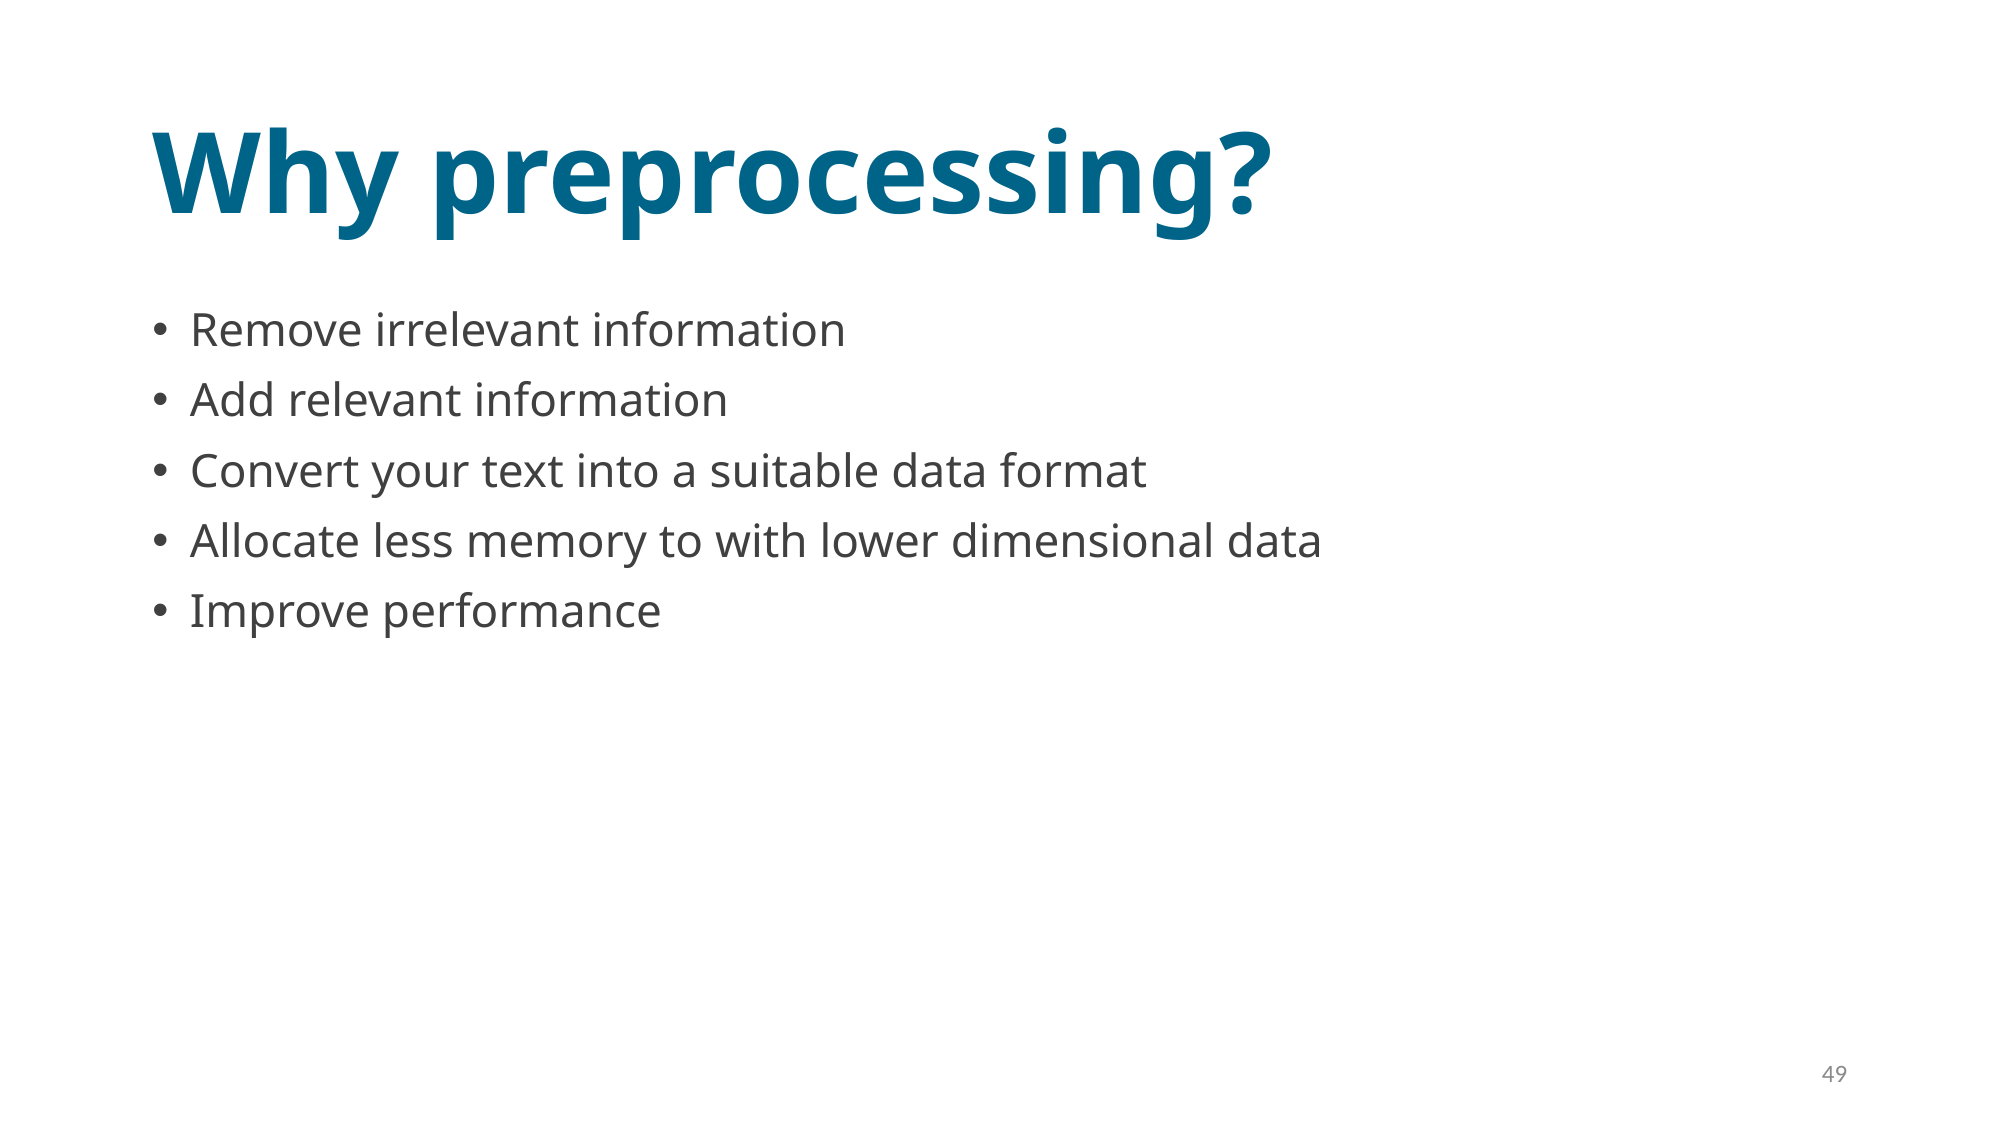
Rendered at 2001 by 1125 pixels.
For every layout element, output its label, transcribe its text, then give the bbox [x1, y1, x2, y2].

title Why preprocessing? [137, 59, 1863, 278]
slide_number 49 [1412, 1042, 1863, 1103]
list Remove irrelevant information Add relevant information Convert your text into a suitable data format Allocate less memory to with lower dimensional data Improve performance [137, 299, 1863, 1066]
